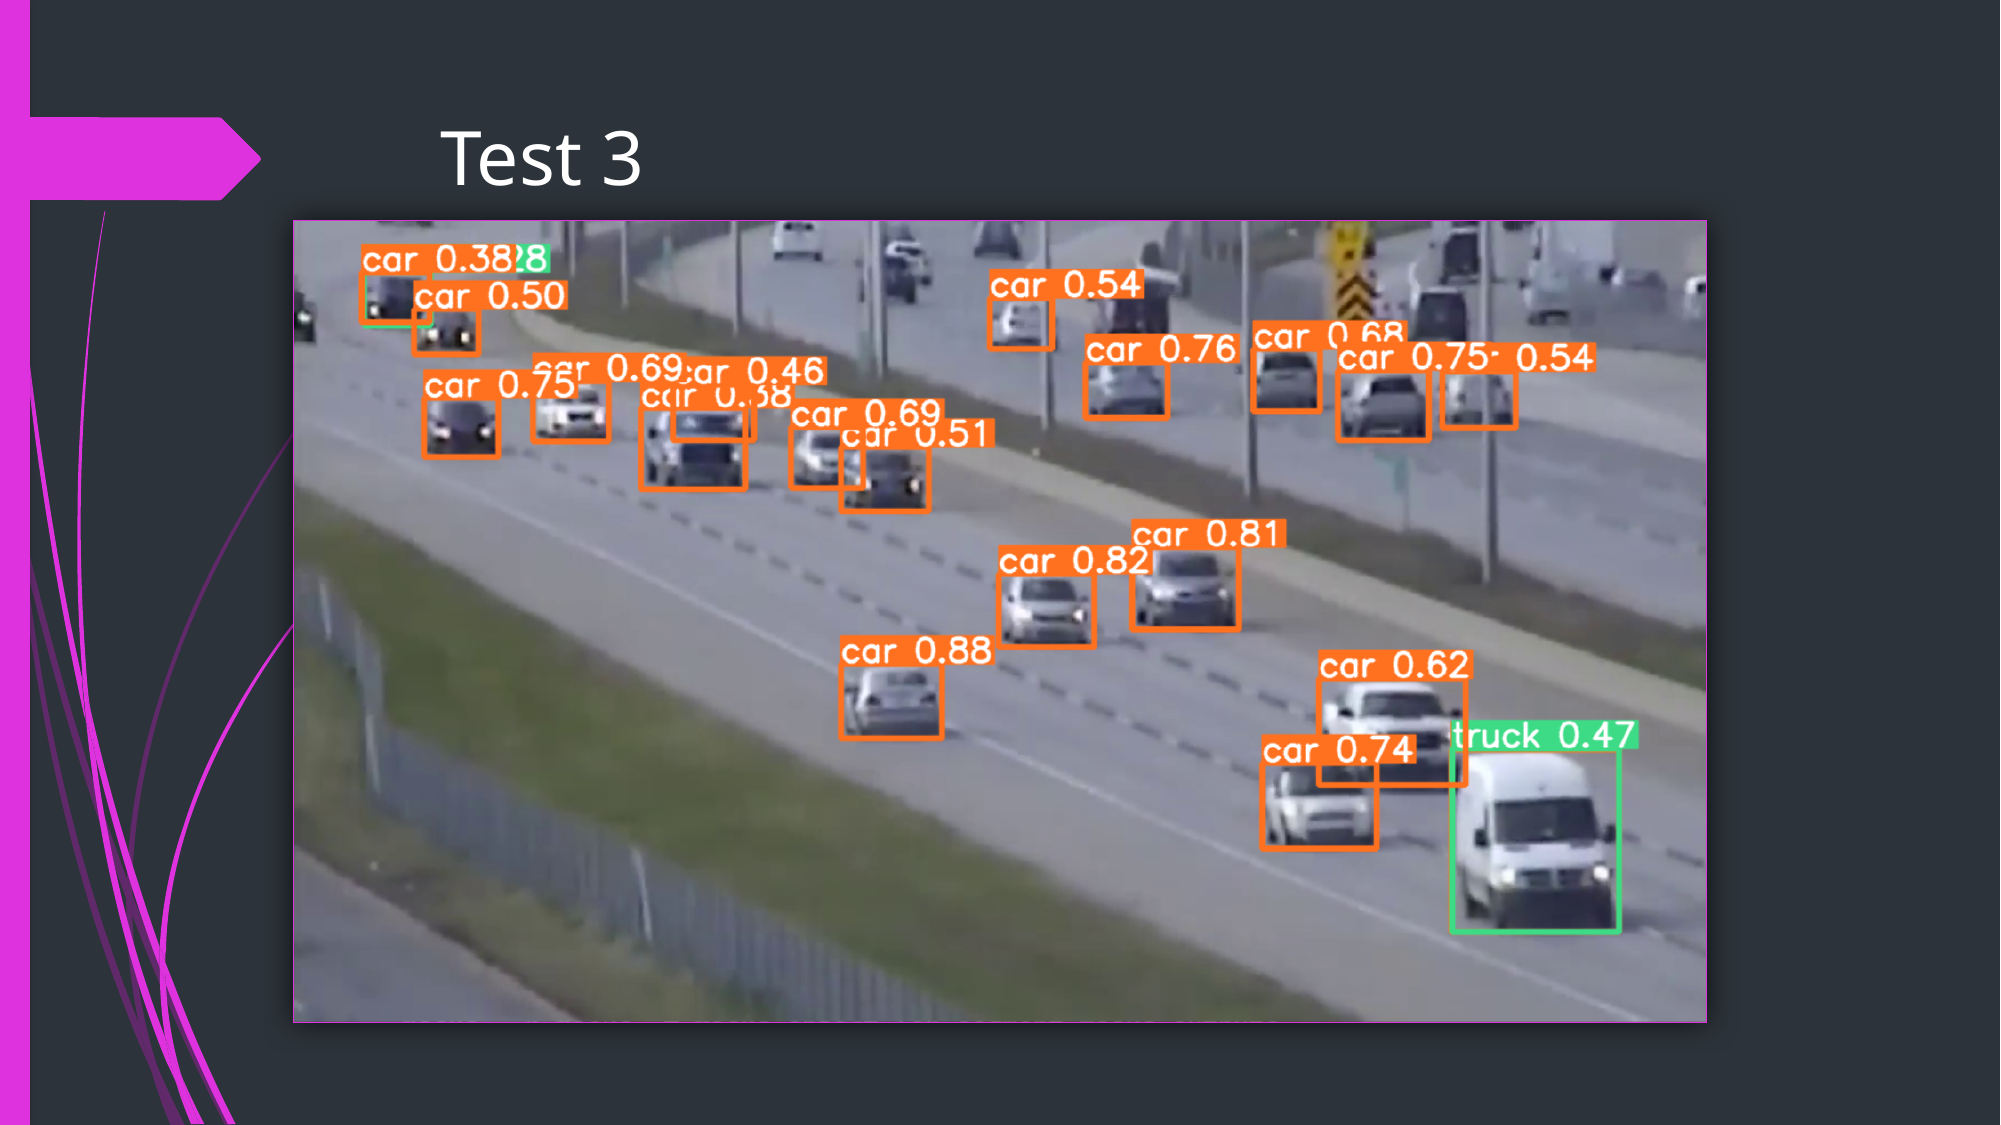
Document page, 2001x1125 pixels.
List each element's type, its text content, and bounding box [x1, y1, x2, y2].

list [292, 220, 1707, 1023]
title Test 3 [425, 102, 1888, 313]
